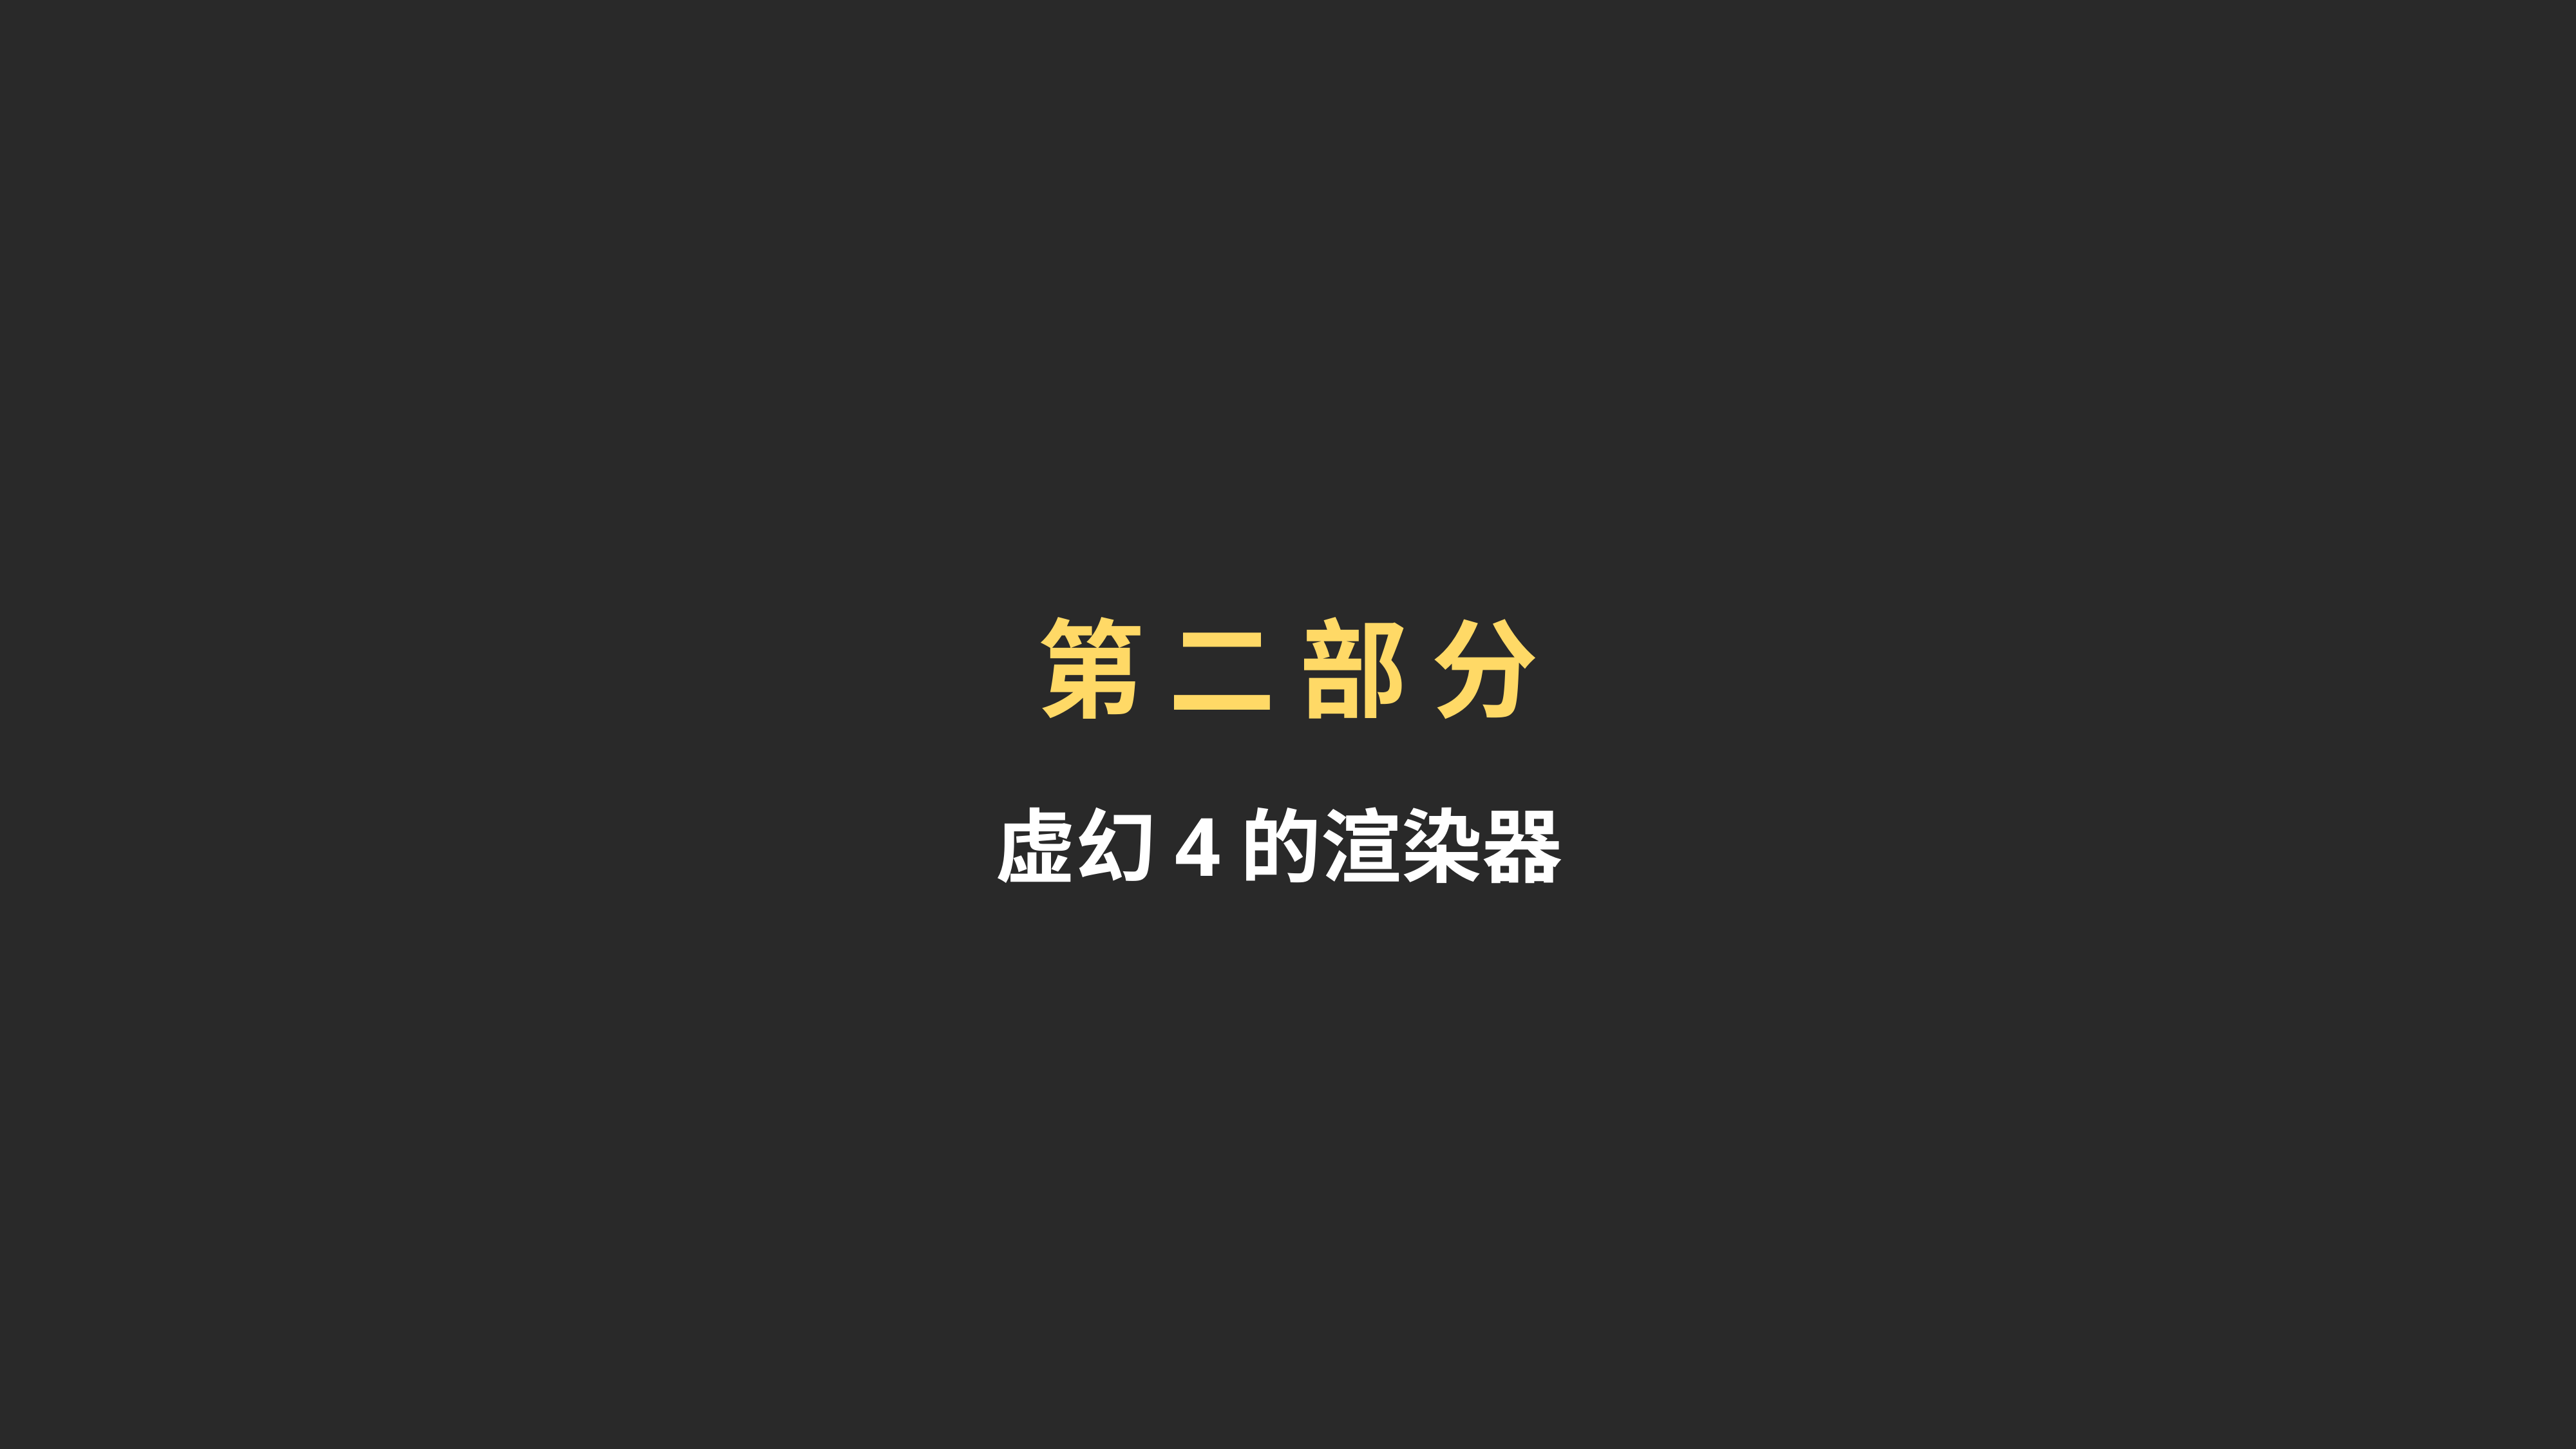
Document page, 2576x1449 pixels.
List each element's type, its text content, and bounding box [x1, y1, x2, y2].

text_box 第二部分 [1017, 596, 1559, 736]
text_box 虚幻4的渲染器 [461, 790, 2115, 898]
